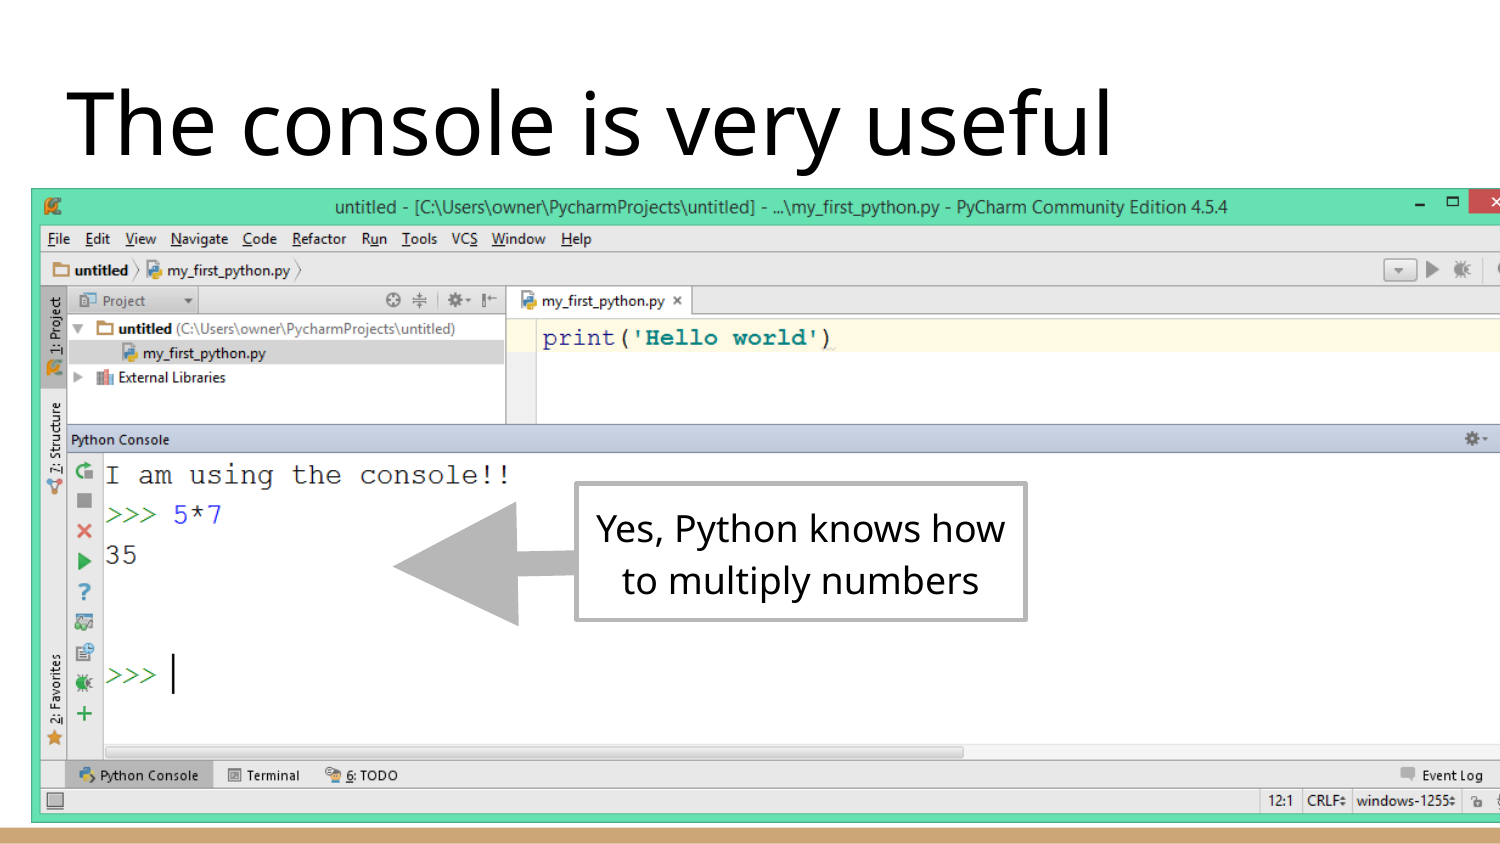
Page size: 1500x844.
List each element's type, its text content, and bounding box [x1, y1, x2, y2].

picture [31, 187, 1500, 823]
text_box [392, 562, 579, 567]
title The console is very useful [51, 51, 1449, 186]
